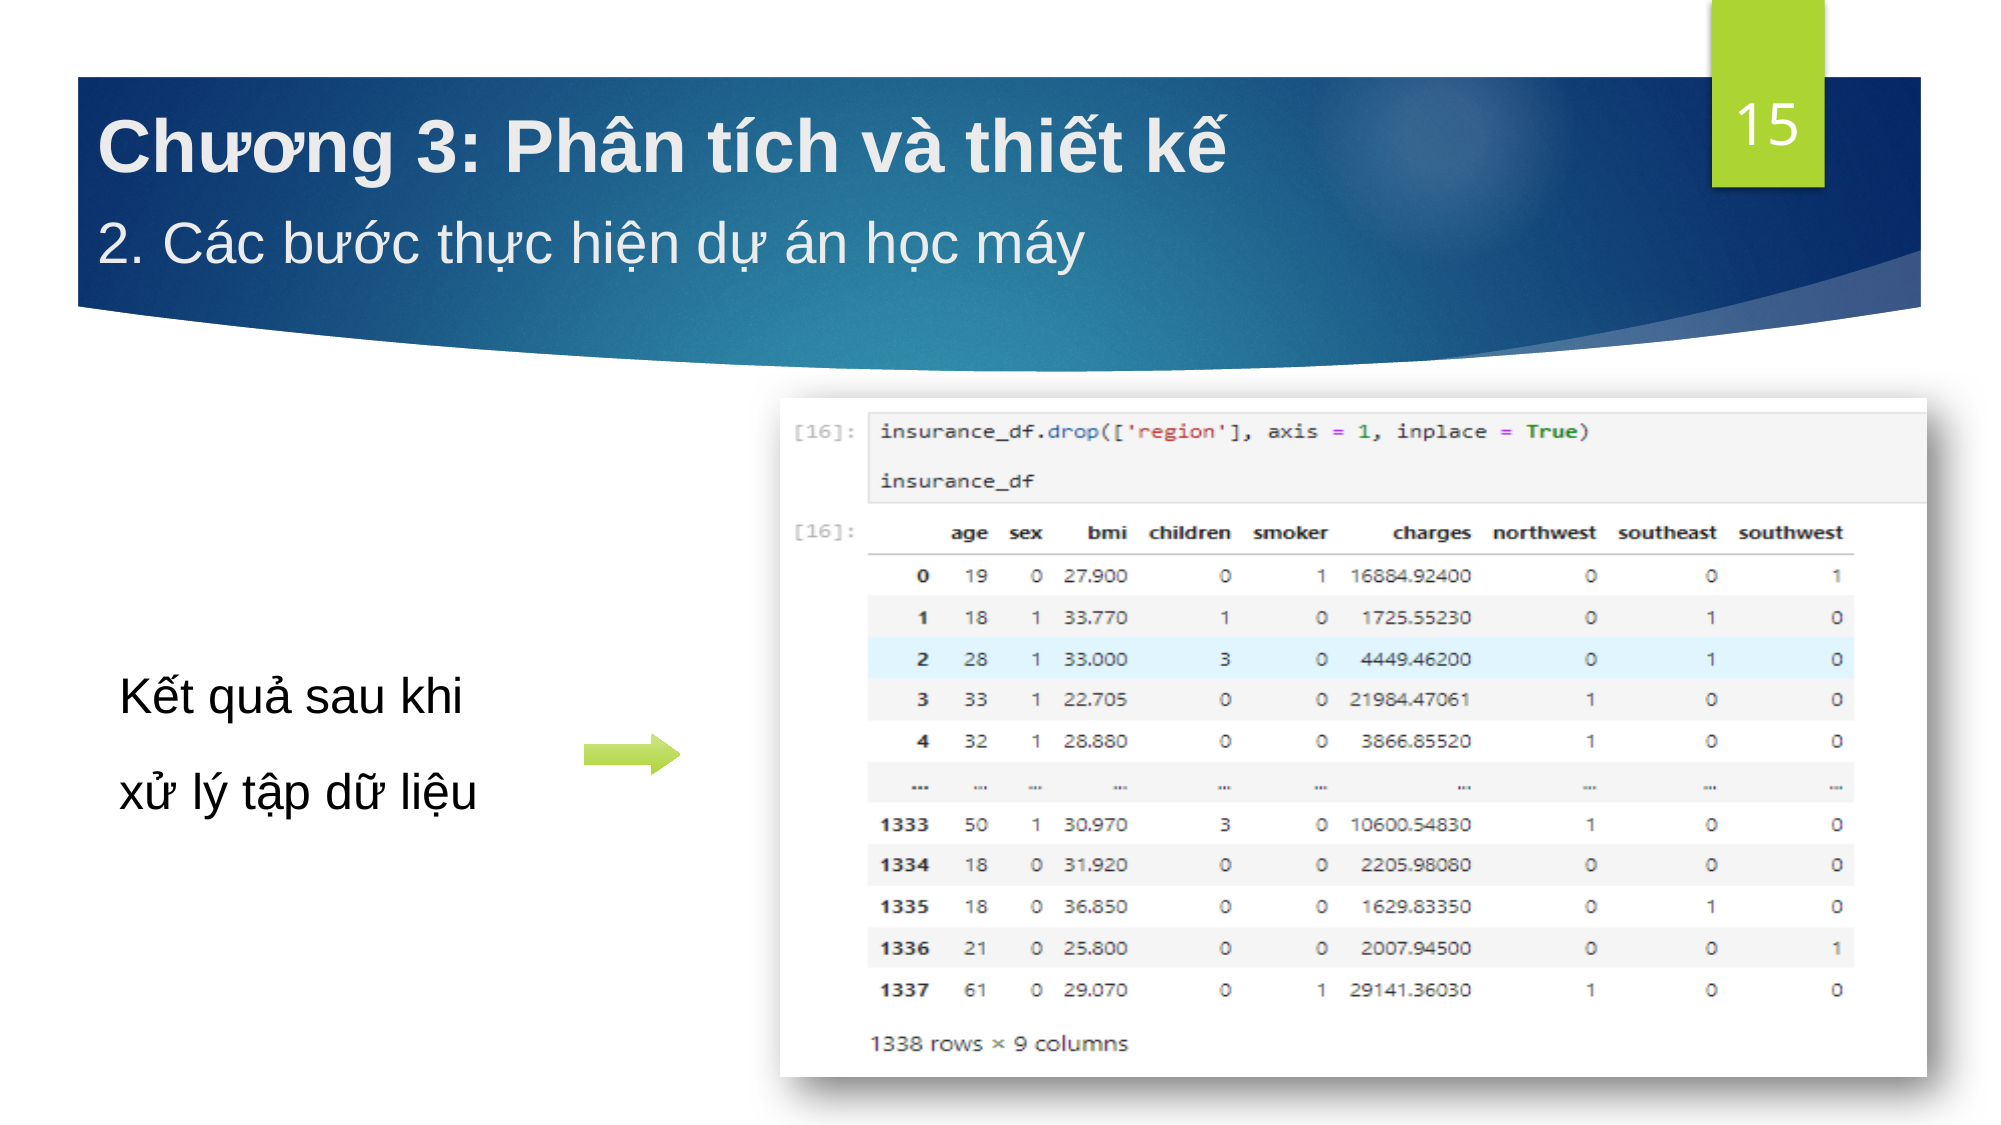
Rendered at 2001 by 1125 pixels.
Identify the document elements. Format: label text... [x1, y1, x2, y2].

slide_number 15 [1698, 48, 1836, 175]
slide_number 22 [1507, 311, 1749, 355]
list Kết quả sau khi xử lý tập dữ liệu [82, 620, 524, 889]
text_box 2. Các bước thực hiện dự án học máy [82, 199, 1451, 281]
picture [780, 398, 1927, 1077]
picture [79, 78, 1920, 371]
text_box [583, 733, 681, 776]
title Chương 3: Phân tích và thiết kế [82, 84, 1520, 200]
